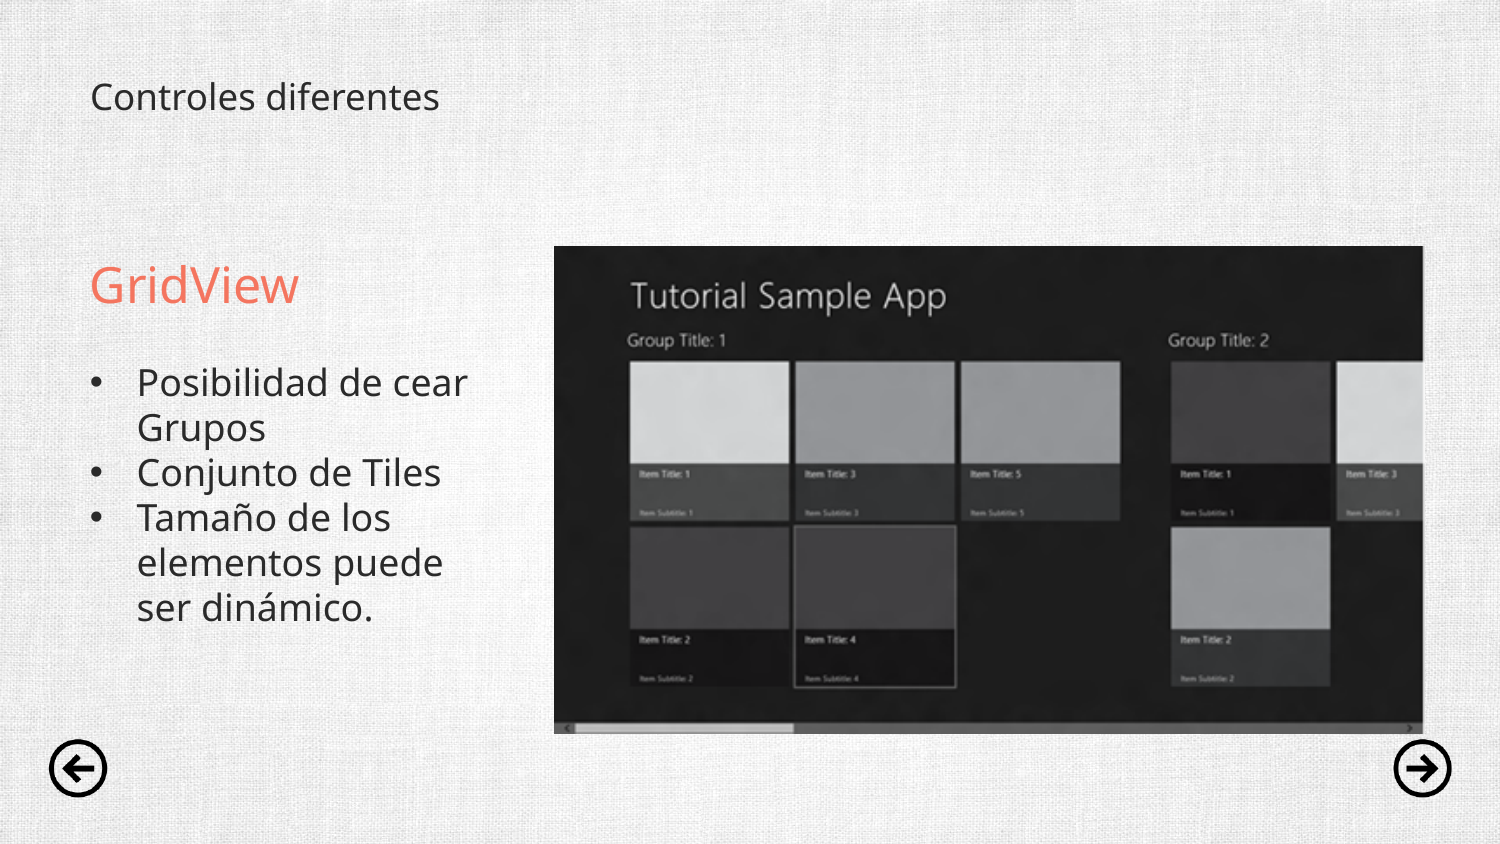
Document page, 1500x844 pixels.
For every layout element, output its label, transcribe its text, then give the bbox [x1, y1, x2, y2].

title Controles diferentes [75, 65, 1425, 126]
text_box GridView Posibilidad de cear Grupos Conjunto de Tiles Tamaño de los elementos puede ser dinámico. [74, 246, 507, 637]
picture [0, 0, 1500, 844]
